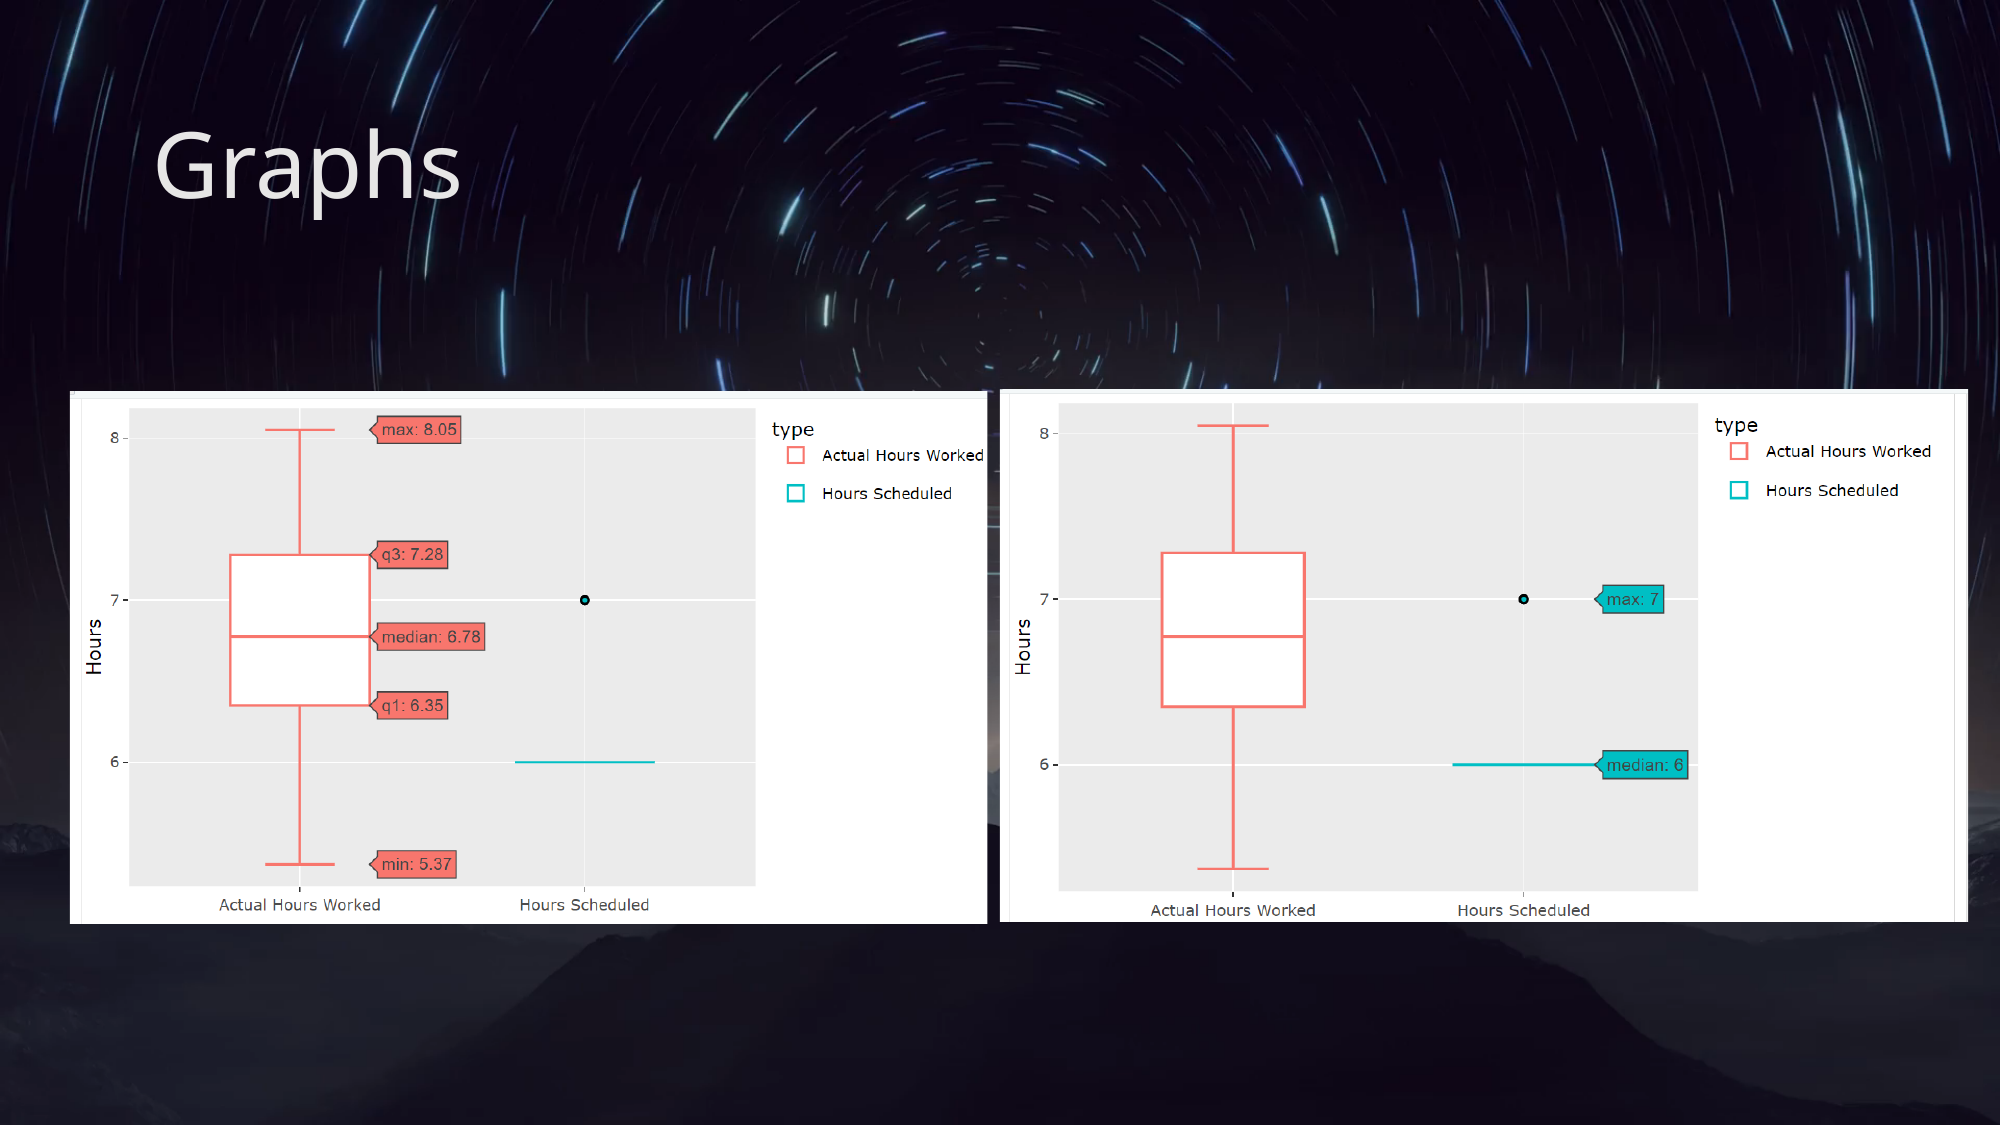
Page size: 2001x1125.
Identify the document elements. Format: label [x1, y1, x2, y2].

list [69, 391, 988, 924]
list [999, 389, 1969, 922]
text_box [0, 0, 2000, 1125]
